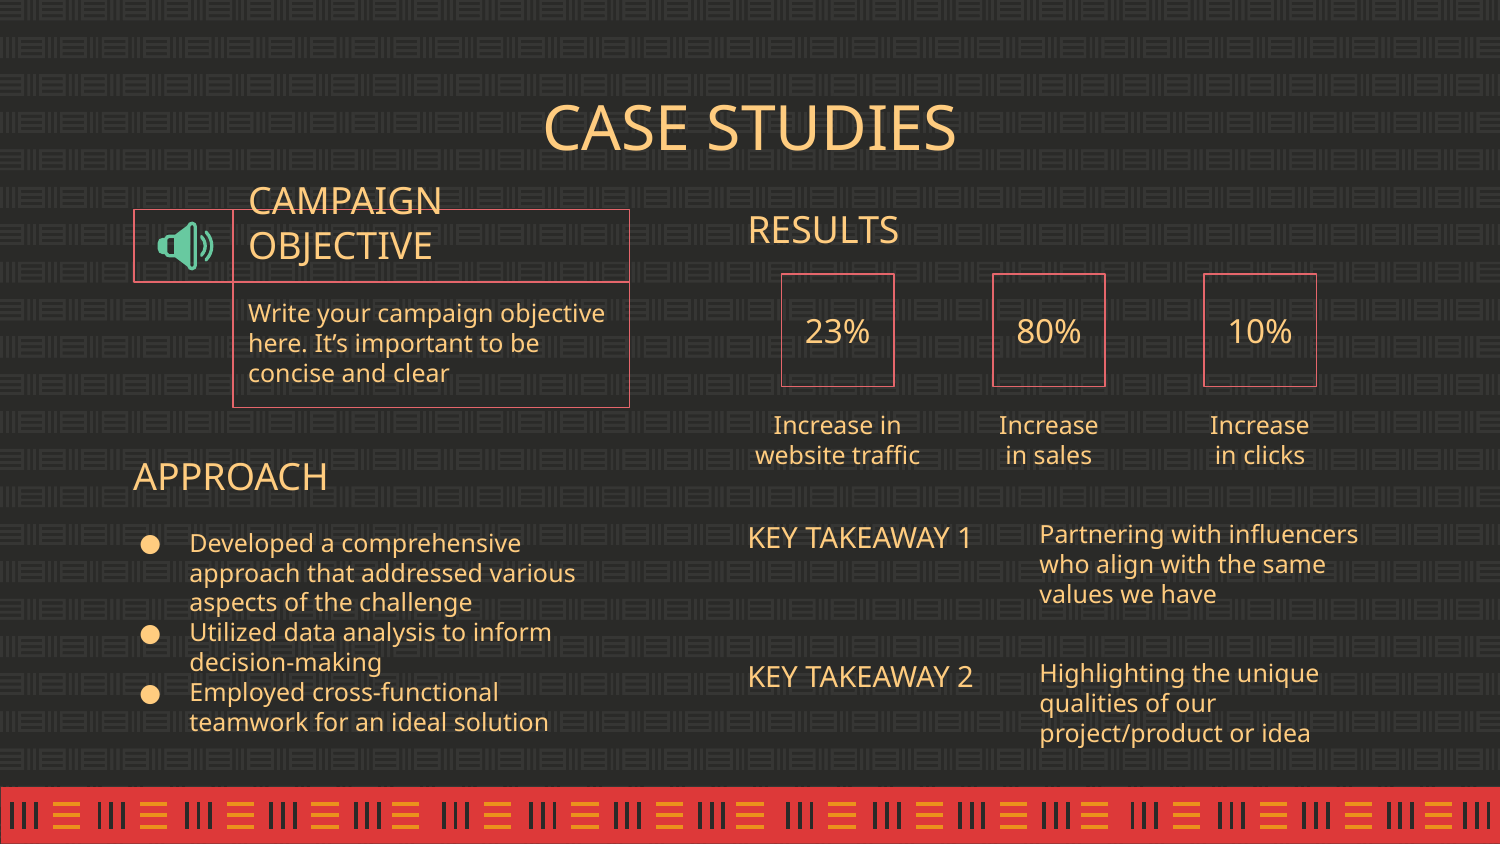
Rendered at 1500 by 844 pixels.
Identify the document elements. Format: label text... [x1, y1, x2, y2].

subtitle KEY TAKEAWAY 1 [732, 503, 1024, 577]
subtitle Partnering with influencers who align with the same values we have [1024, 503, 1382, 617]
subtitle Highlighting the unique qualities of our project/product or idea [1024, 642, 1382, 756]
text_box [157, 221, 216, 271]
subtitle KEY TAKEAWAY 2 [732, 642, 1024, 716]
subtitle Increase in sales [943, 394, 1154, 478]
subtitle Increase in clicks [1154, 394, 1366, 478]
text_box 10% [1203, 273, 1317, 387]
subtitle RESULTS [732, 193, 1146, 266]
text_box 23% [781, 273, 894, 387]
subtitle Increase in website traffic [732, 394, 943, 478]
title CASE STUDIES [118, 72, 1382, 167]
text_box [134, 209, 233, 283]
subtitle APPROACH [118, 450, 607, 512]
subtitle Developed a comprehensive approach that addressed various aspects of the challenge Utilized data analysis to inform decision-making Employed cross-functional teamwork for an ideal solution [118, 512, 607, 756]
subtitle Write your campaign objective here. It’s important to be concise and clear [233, 282, 630, 408]
text_box 80% [992, 273, 1106, 387]
subtitle CAMPAIGN OBJECTIVE [233, 209, 630, 282]
